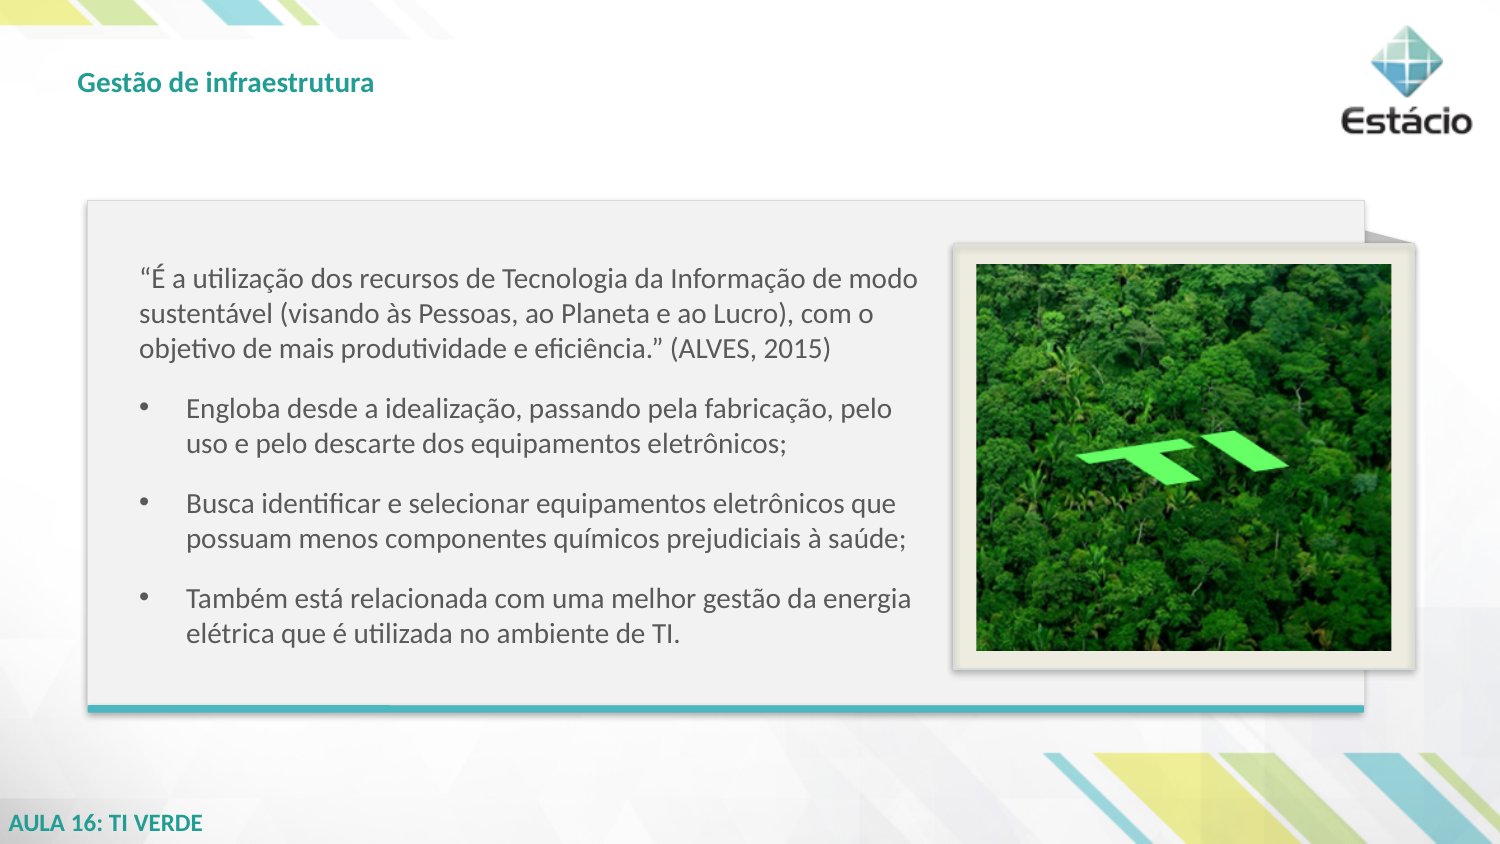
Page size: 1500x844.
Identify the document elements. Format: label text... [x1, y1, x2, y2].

picture [0, 0, 1500, 844]
text_box [86, 704, 1365, 714]
text_box [87, 200, 1365, 705]
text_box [953, 243, 1415, 670]
text_box “É a utilização dos recursos de Tecnologia da Informação de modo sustentável (visando às Pessoas, ao Planeta e ao Lucro), com o objetivo de mais produtividade e eficiência.” (ALVES, 2015) Engloba desde a idealização, passando pela fabricação, pelo uso e pelo descarte dos equipamentos eletrônicos; Busca identificar e selecionar equipamentos eletrônicos que possuam menos componentes químicos prejudiciais à saúde; Também está relacionada com uma melhor gestão da energia elétrica que é utilizada no ambiente de TI. [124, 251, 941, 657]
text_box [1368, 230, 1409, 241]
